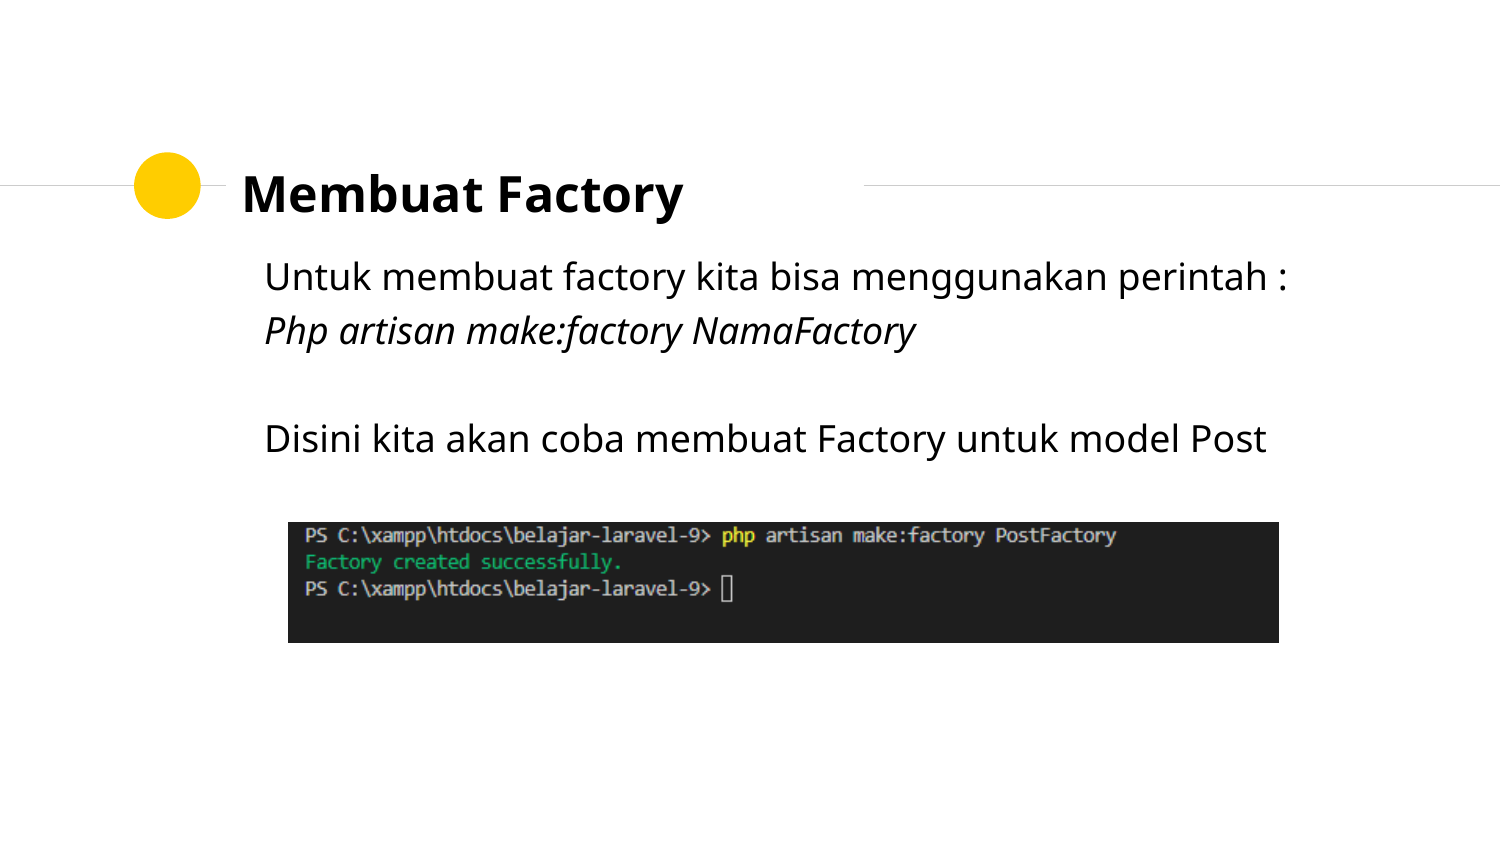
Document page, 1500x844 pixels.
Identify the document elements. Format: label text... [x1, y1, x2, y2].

title Membuat Factory [226, 146, 863, 219]
list Untuk membuat factory kita bisa menggunakan perintah : Php artisan make:factory NamaFactory Disini kita akan coba membuat Factory untuk model Post [225, 228, 1343, 740]
picture [288, 522, 1279, 643]
